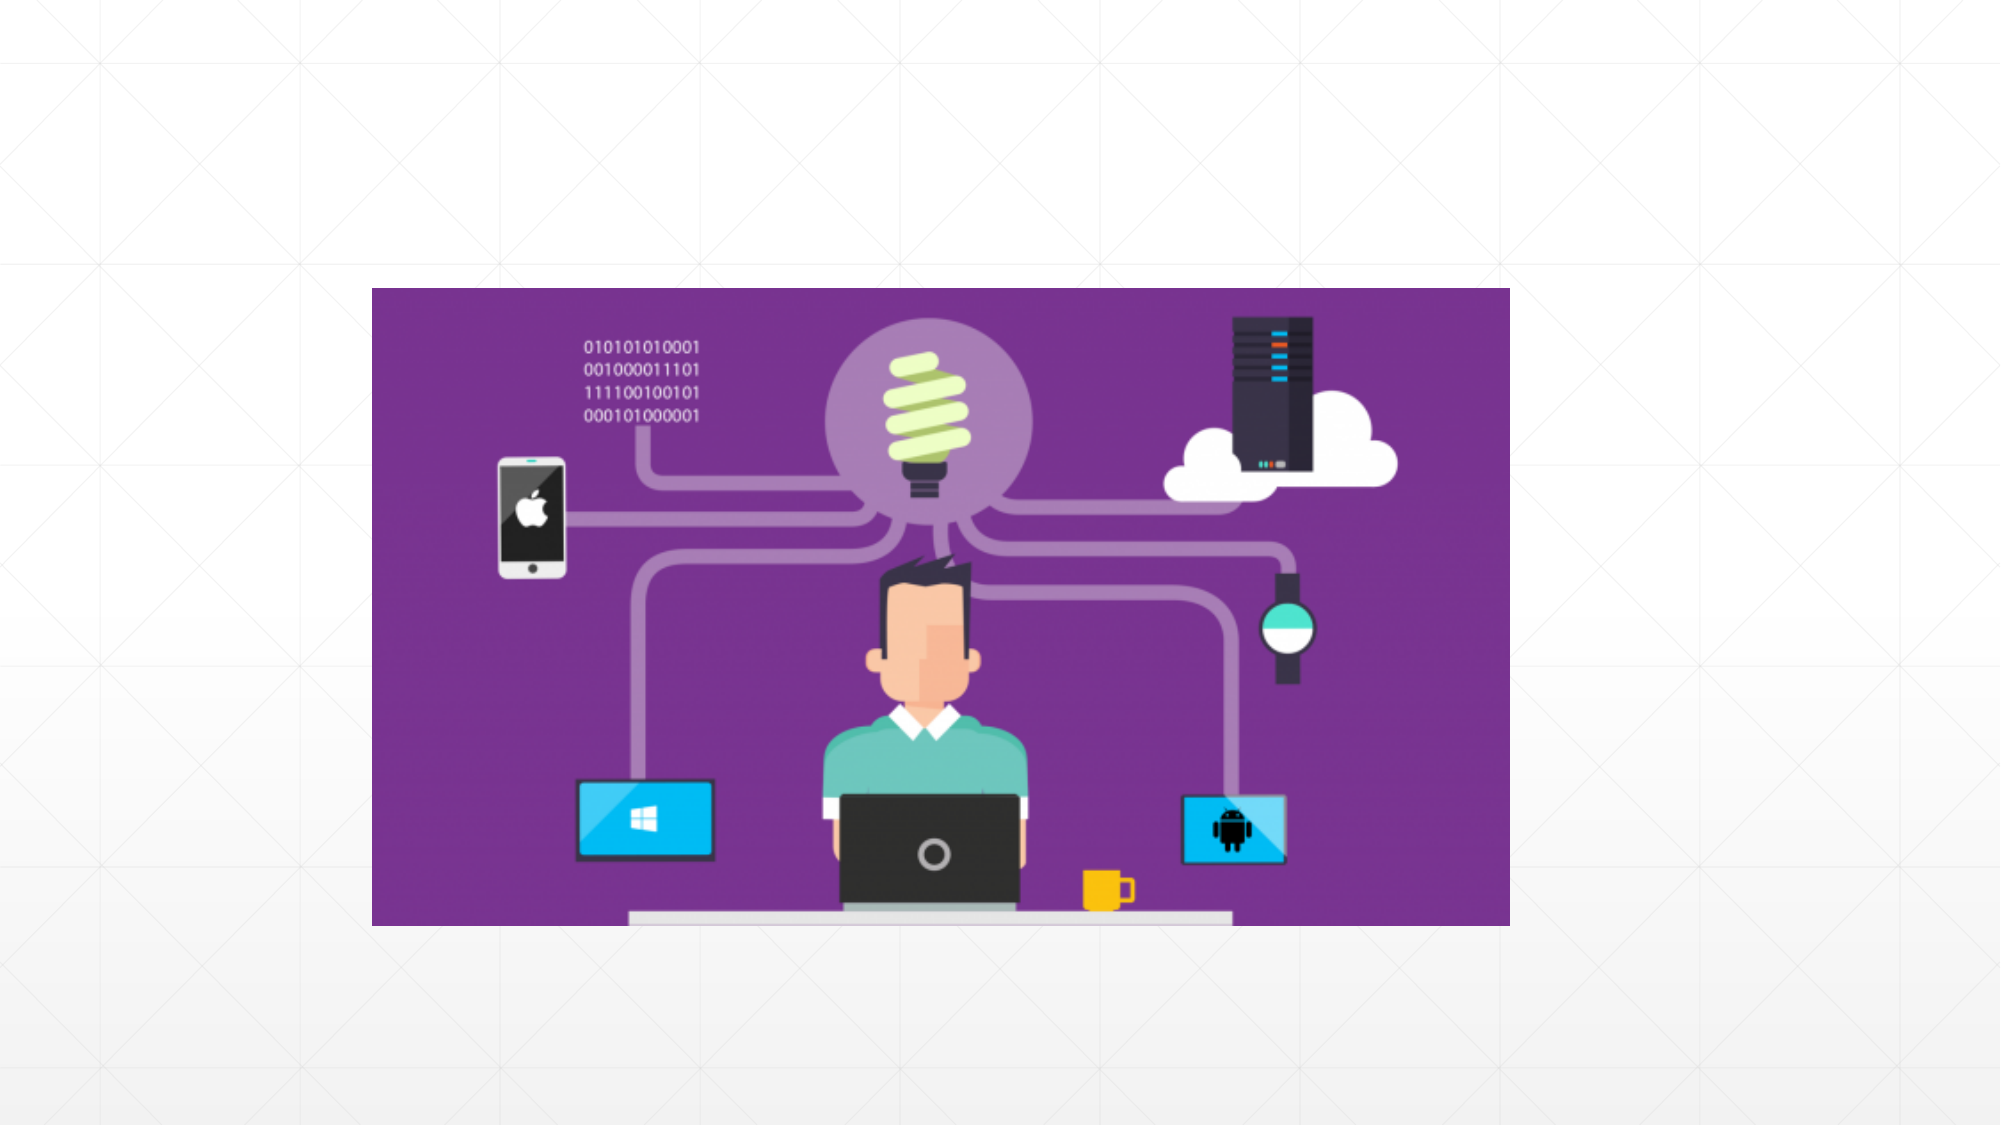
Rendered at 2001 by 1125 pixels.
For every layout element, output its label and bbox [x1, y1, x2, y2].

picture [372, 288, 1510, 926]
